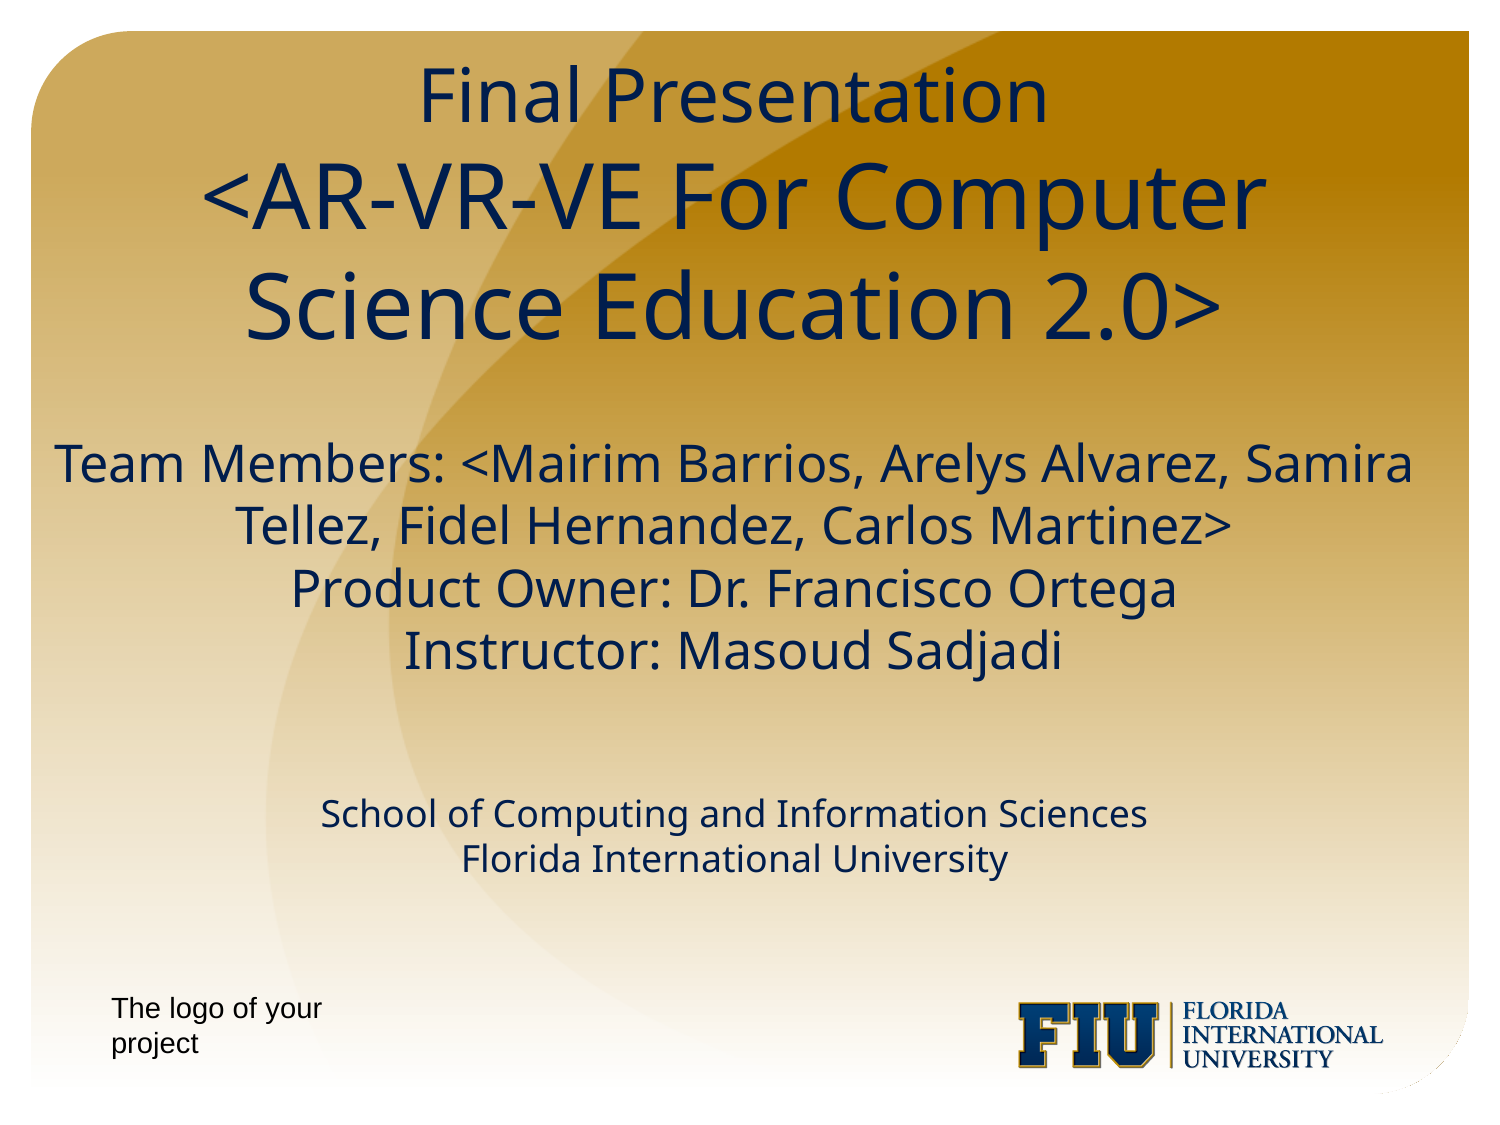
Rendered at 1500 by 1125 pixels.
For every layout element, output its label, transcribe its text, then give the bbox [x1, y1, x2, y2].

title <AR-VR-VE For Computer Science Education 2.0> Team Members: <Mairim Barrios, Arelys Alvarez, Samira Tellez, Fidel Hernandez, Carlos Martinez> Product Owner: Dr. Francisco Ortega Instructor: Masoud Sadjadi School of Computing and Information Sciences Florida International University [22, 247, 1448, 888]
text_box Final Presentation [22, 91, 1448, 210]
subtitle [37, 925, 1463, 1125]
picture [26, 30, 1474, 1095]
text_box The logo of your project [96, 974, 351, 1077]
